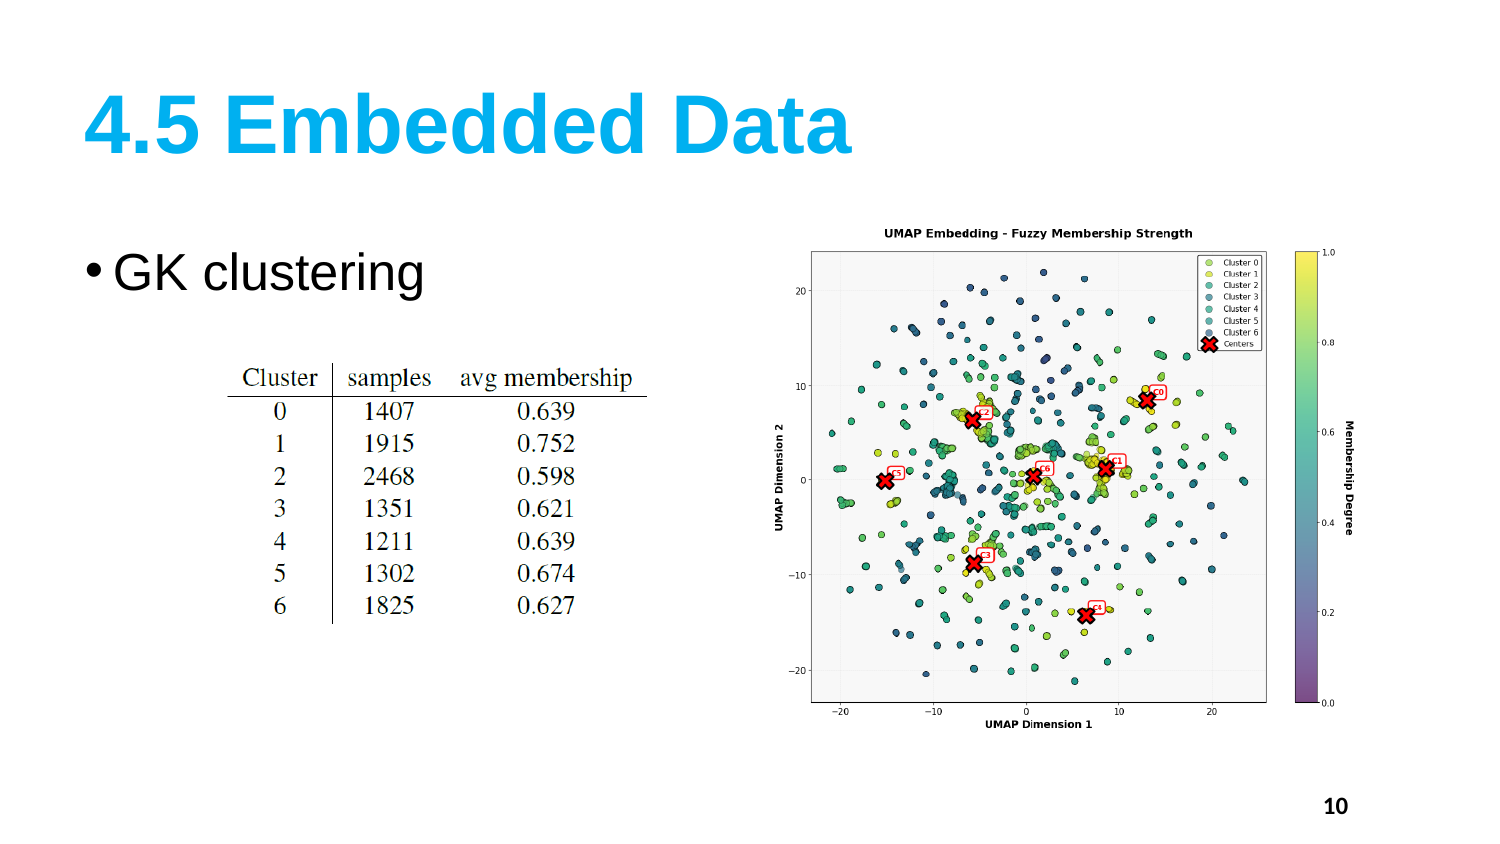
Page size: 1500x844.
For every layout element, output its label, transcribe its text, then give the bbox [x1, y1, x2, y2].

picture [220, 352, 656, 627]
slide_number 10 [1136, 782, 1364, 827]
title 4.5 Embedded Data [69, 44, 1364, 208]
picture [766, 210, 1364, 742]
list GK clustering [69, 224, 1364, 760]
